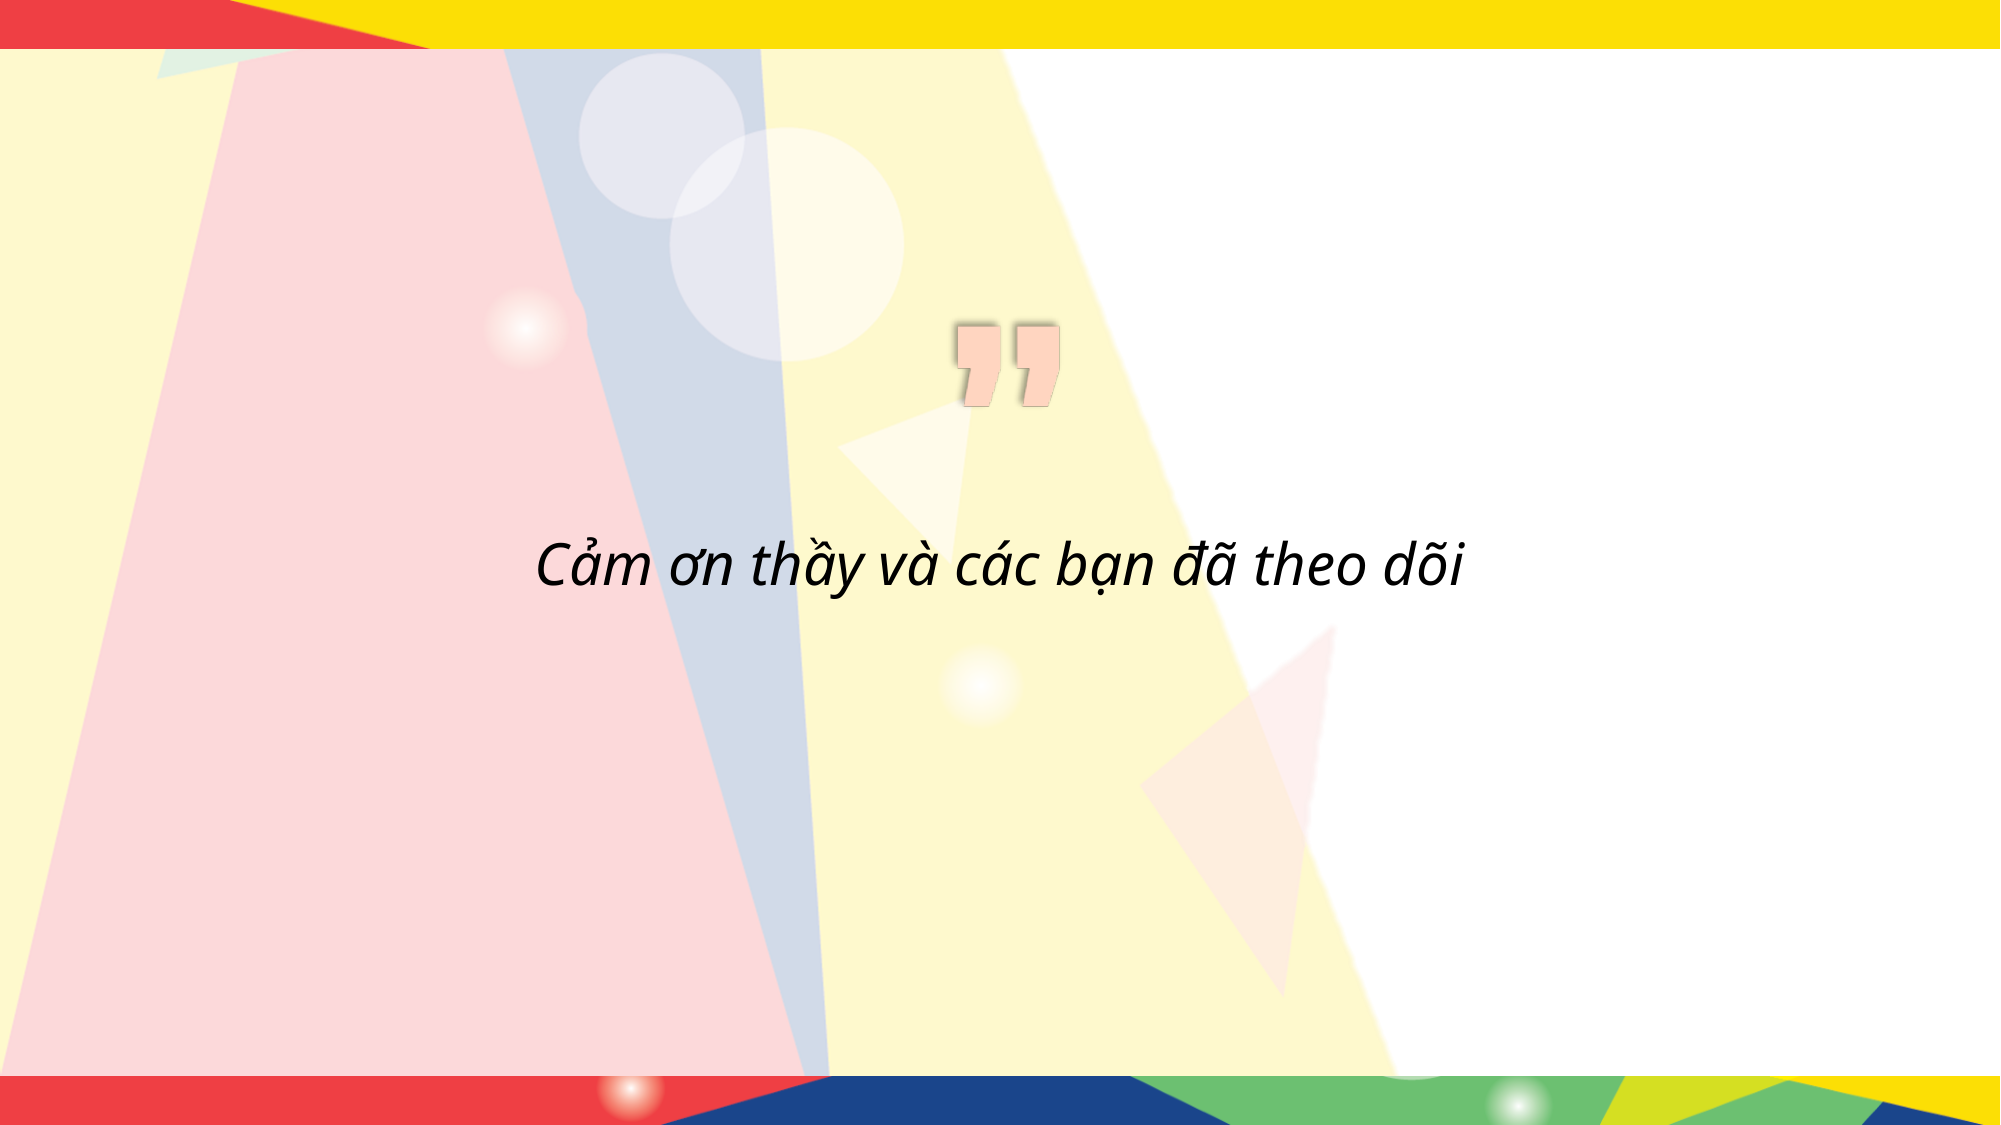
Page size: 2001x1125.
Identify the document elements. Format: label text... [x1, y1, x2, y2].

list Cảm ơn thầy và các bạn đã theo dõi [486, 472, 1514, 653]
picture [0, 0, 2000, 1125]
